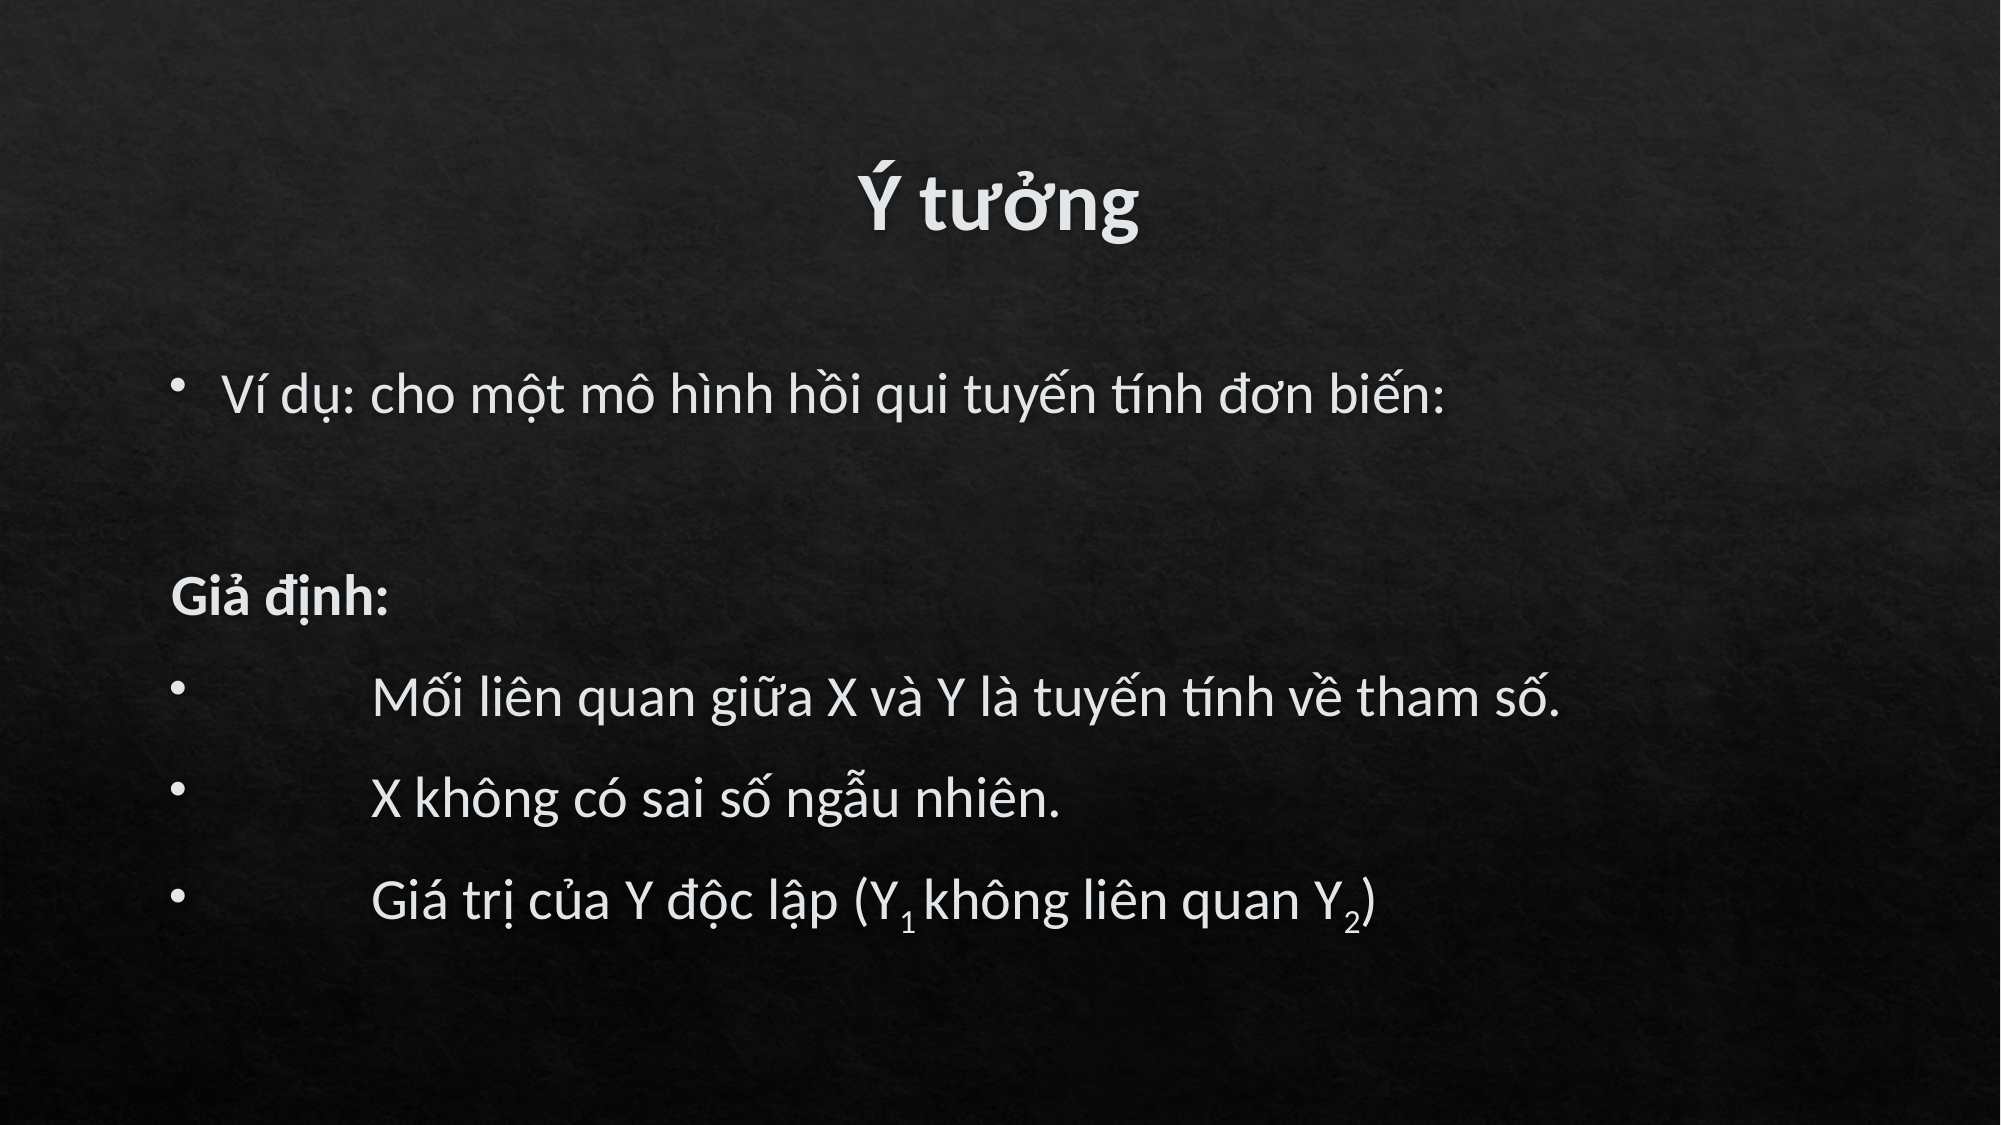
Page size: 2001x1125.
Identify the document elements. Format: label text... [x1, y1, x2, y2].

title Ý tưởng [149, 99, 1849, 307]
